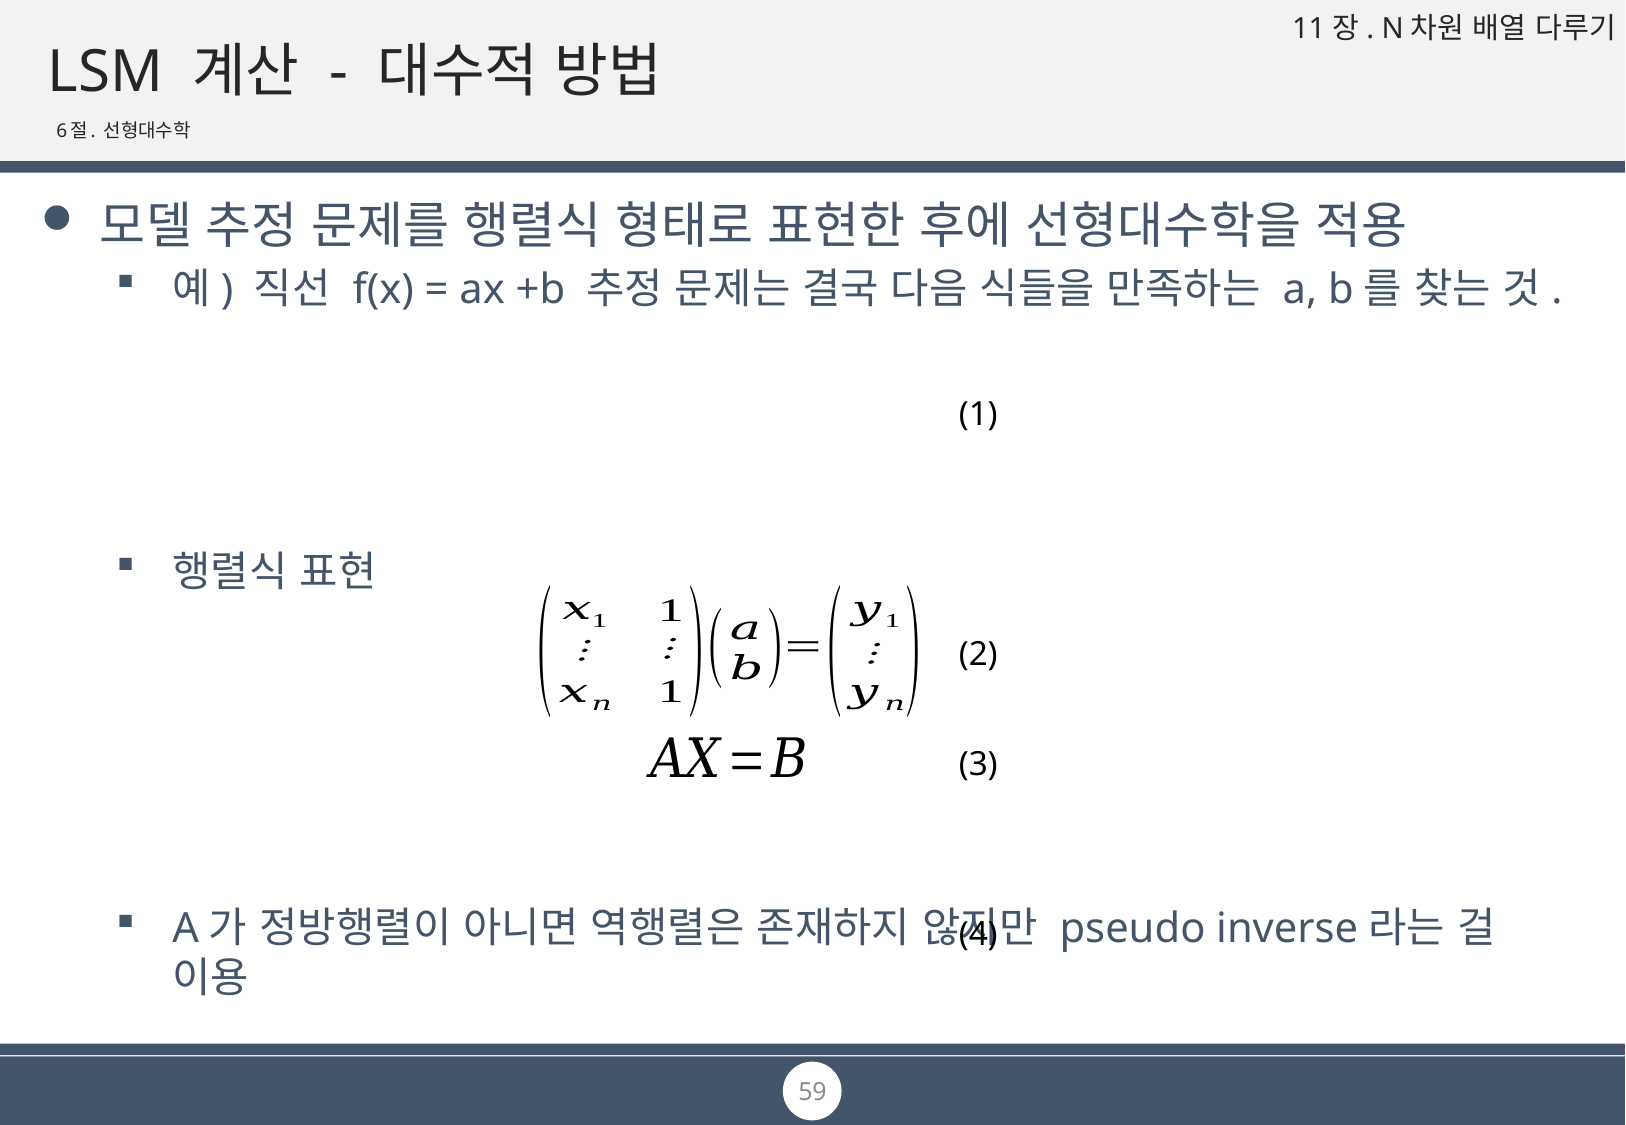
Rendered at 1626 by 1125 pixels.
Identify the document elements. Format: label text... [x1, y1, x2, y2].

text_box (3) [943, 735, 1013, 790]
text_box (2) [943, 624, 1013, 680]
text_box (4) [943, 904, 1013, 960]
text_box (1) [943, 385, 1013, 440]
list 6절. 선형대수학 [44, 113, 1592, 149]
title LSM 계산 - 대수적 방법 [32, 30, 1592, 114]
slide_number 59 [629, 1061, 996, 1121]
list 모델 추정 문제를 행렬식 형태로 표현한 후에 선형대수학을 적용 예) 직선 f(x) = ax +b 추정 문제는 결국 다음 식들을 만족하는 a, b를 찾는 것. 행렬식 표현 A가 정방행렬이 아니면 역행렬은 존재하지 않지만 pseudo inverse라는 걸 이용 [26, 173, 1592, 1032]
